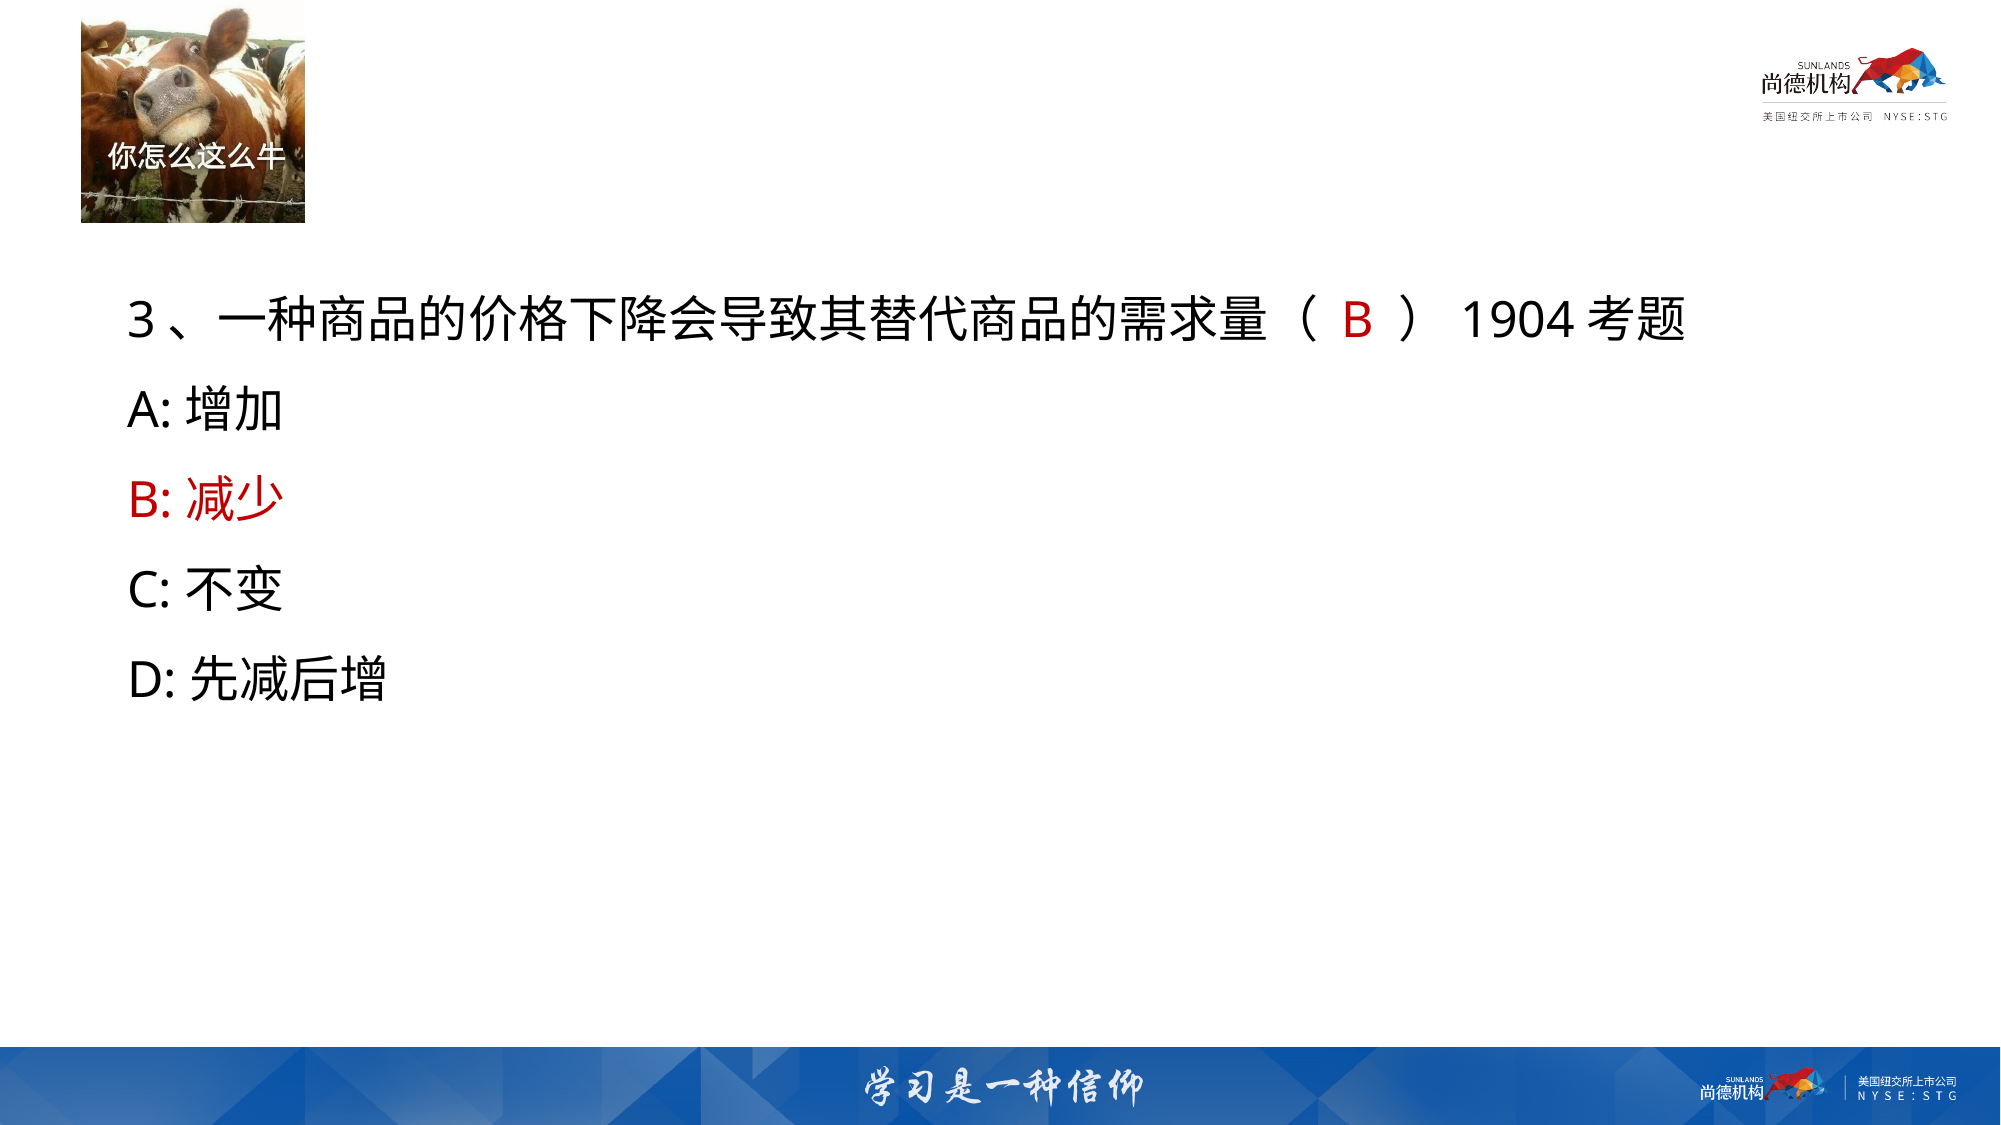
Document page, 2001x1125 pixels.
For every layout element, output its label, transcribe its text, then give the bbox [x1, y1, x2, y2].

picture [81, 0, 305, 223]
picture [1720, 19, 1989, 150]
picture [0, 1047, 2001, 1125]
text_box 3、一种商品的价格下降会导致其替代商品的需求量（ B ）1904考题 A:增加 B:减少 C:不变 D:先减后增 [109, 248, 1730, 717]
